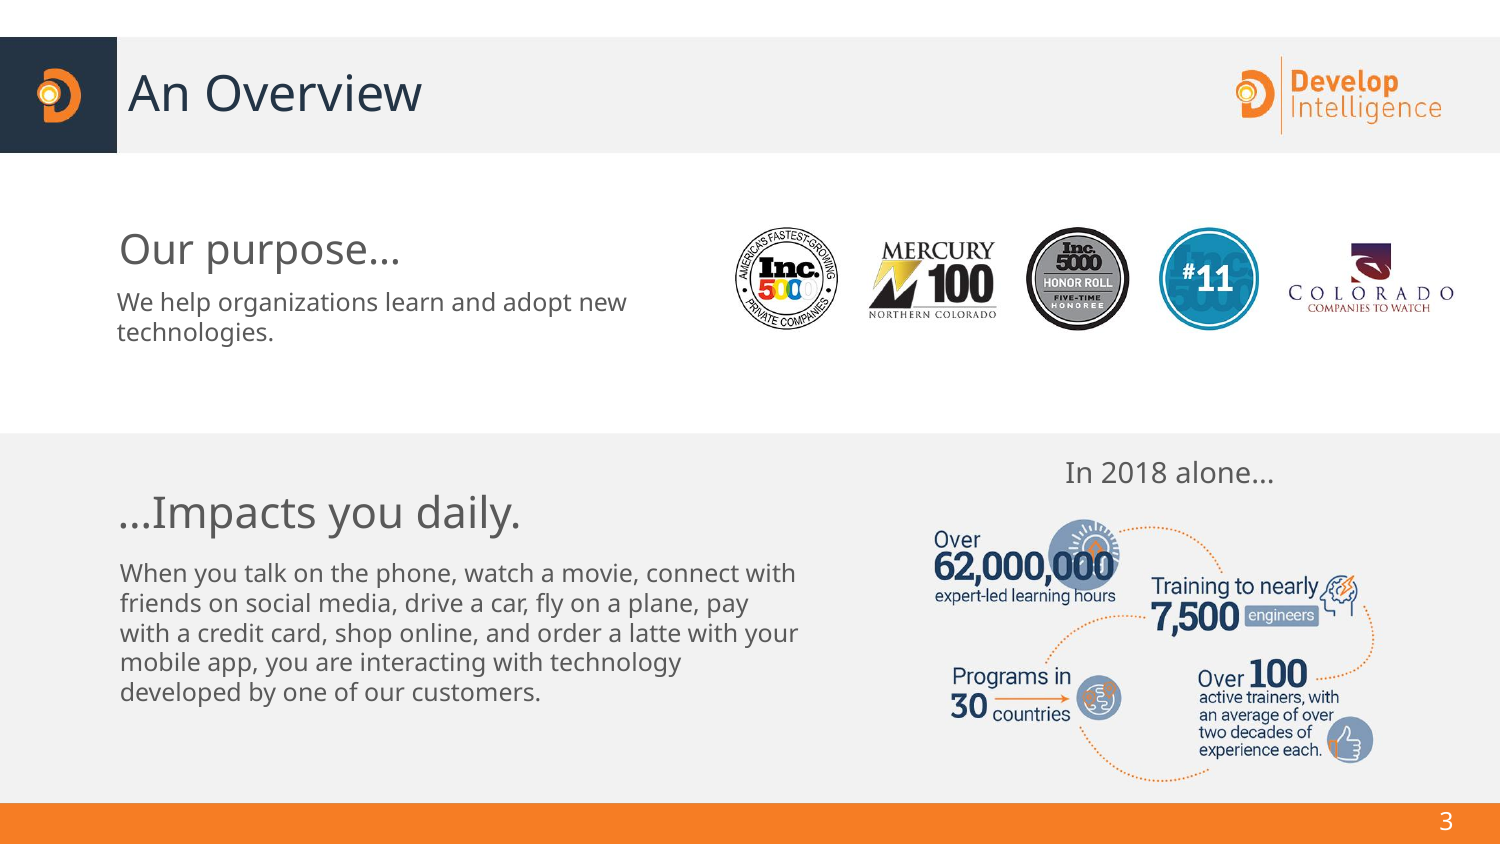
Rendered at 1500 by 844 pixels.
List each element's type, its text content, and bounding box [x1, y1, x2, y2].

slide_number <number> [1395, 804, 1498, 841]
text_box Our purpose… [107, 216, 554, 278]
text_box …Impacts you daily. [106, 479, 812, 544]
title An Overview [117, 39, 1499, 152]
text_box When you talk on the phone, watch a movie, connect with friends on social media, drive a car, fly on a plane, pay with a credit card, shop online, and order a latte with your mobile app, you are interacting with technology developed by one of our customers. [108, 551, 814, 715]
picture [913, 516, 1386, 787]
text_box [0, 433, 1500, 803]
picture [0, 0, 1500, 433]
text_box In 2018 alone... [1054, 449, 1322, 495]
picture [0, 803, 1500, 844]
text_box We help organizations learn and adopt new technologies. [105, 281, 707, 353]
